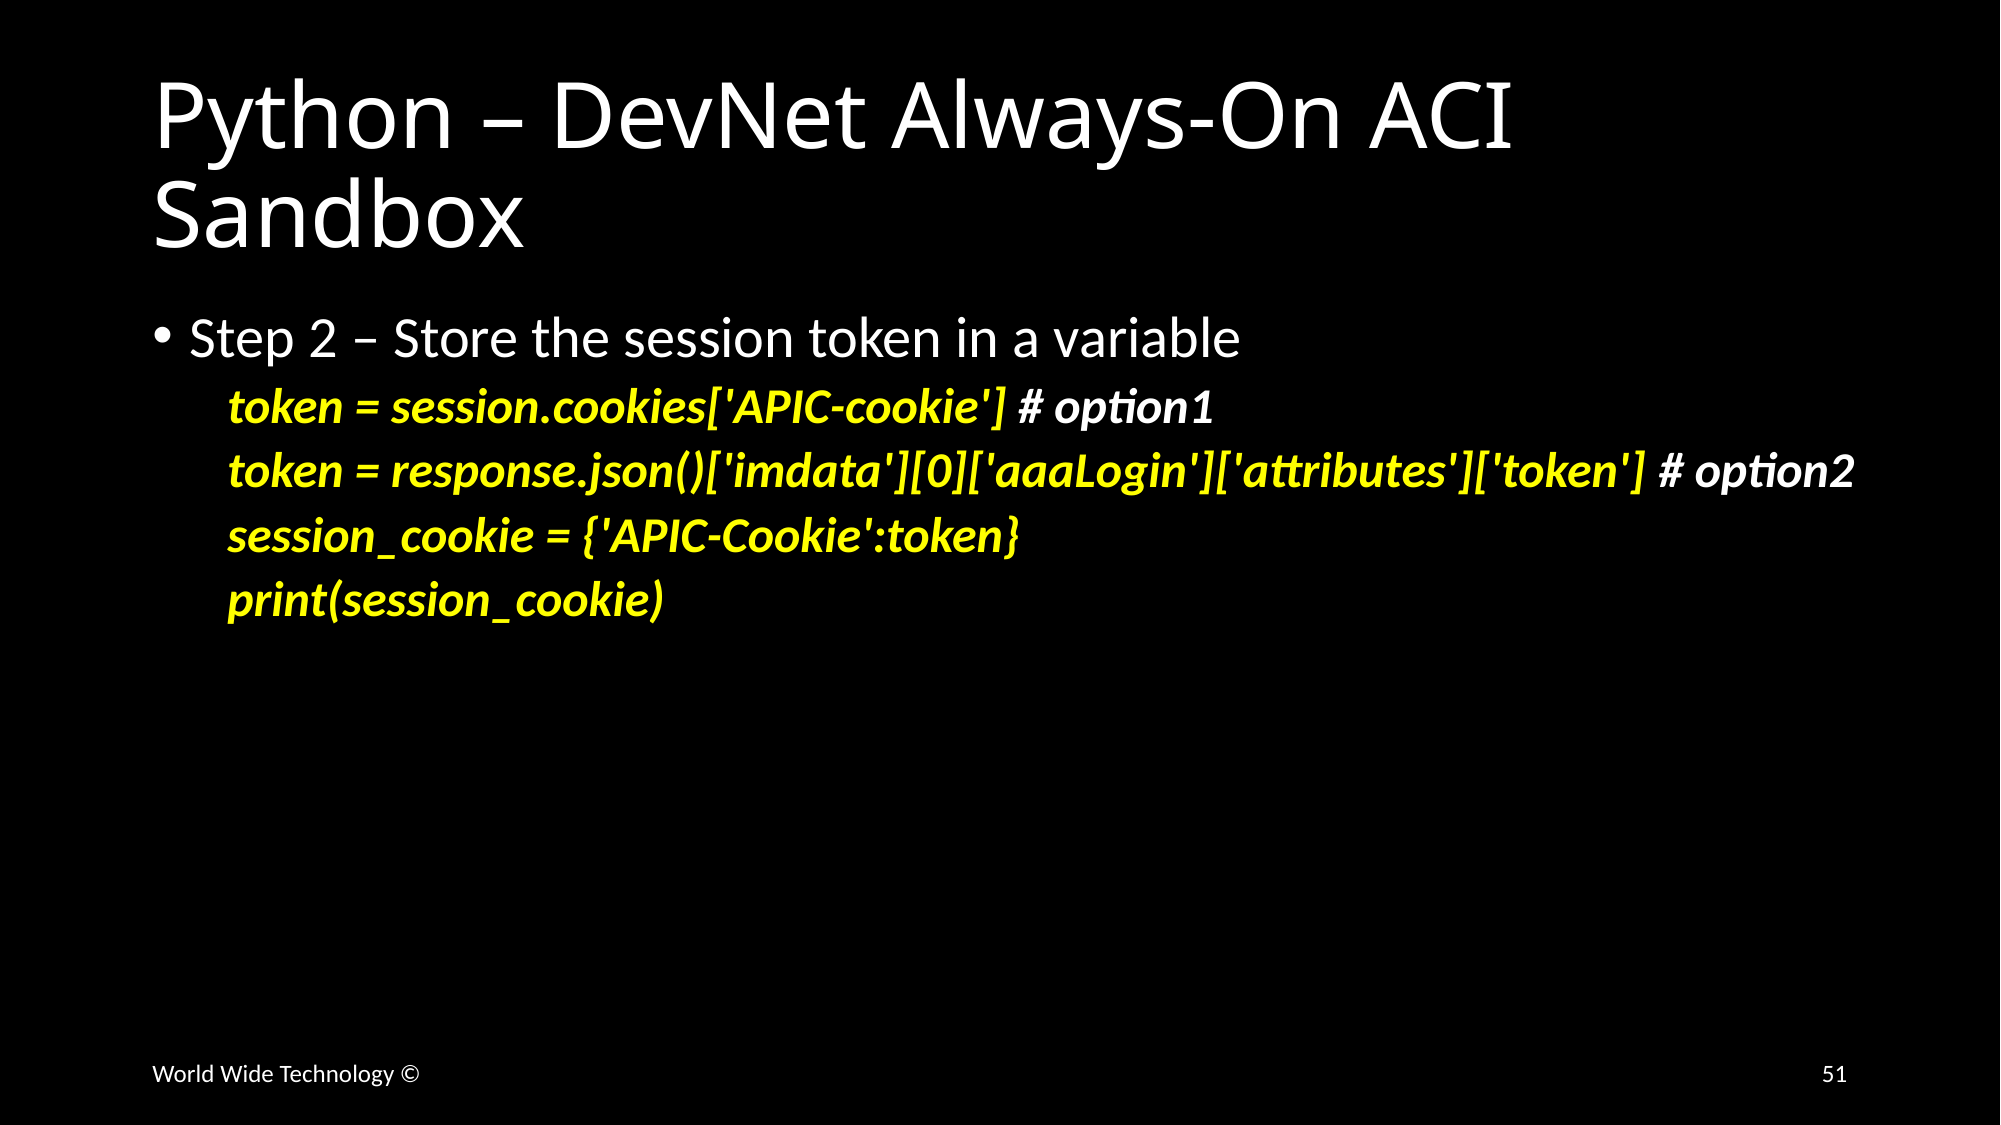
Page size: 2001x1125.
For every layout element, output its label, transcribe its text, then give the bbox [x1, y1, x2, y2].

list Step 2 – Store the session token in a variable token = session.cookies['APIC-cookie'] # option1 token = response.json()['imdata'][0]['aaaLogin']['attributes']['token'] # option2 session_cookie = {'APIC-Cookie':token} print(session_cookie) [137, 299, 1907, 1014]
title Python – DevNet Always-On ACI Sandbox [137, 59, 1863, 278]
slide_number 51 [1412, 1042, 1863, 1103]
slide_number World Wide Technology © [137, 1042, 588, 1103]
